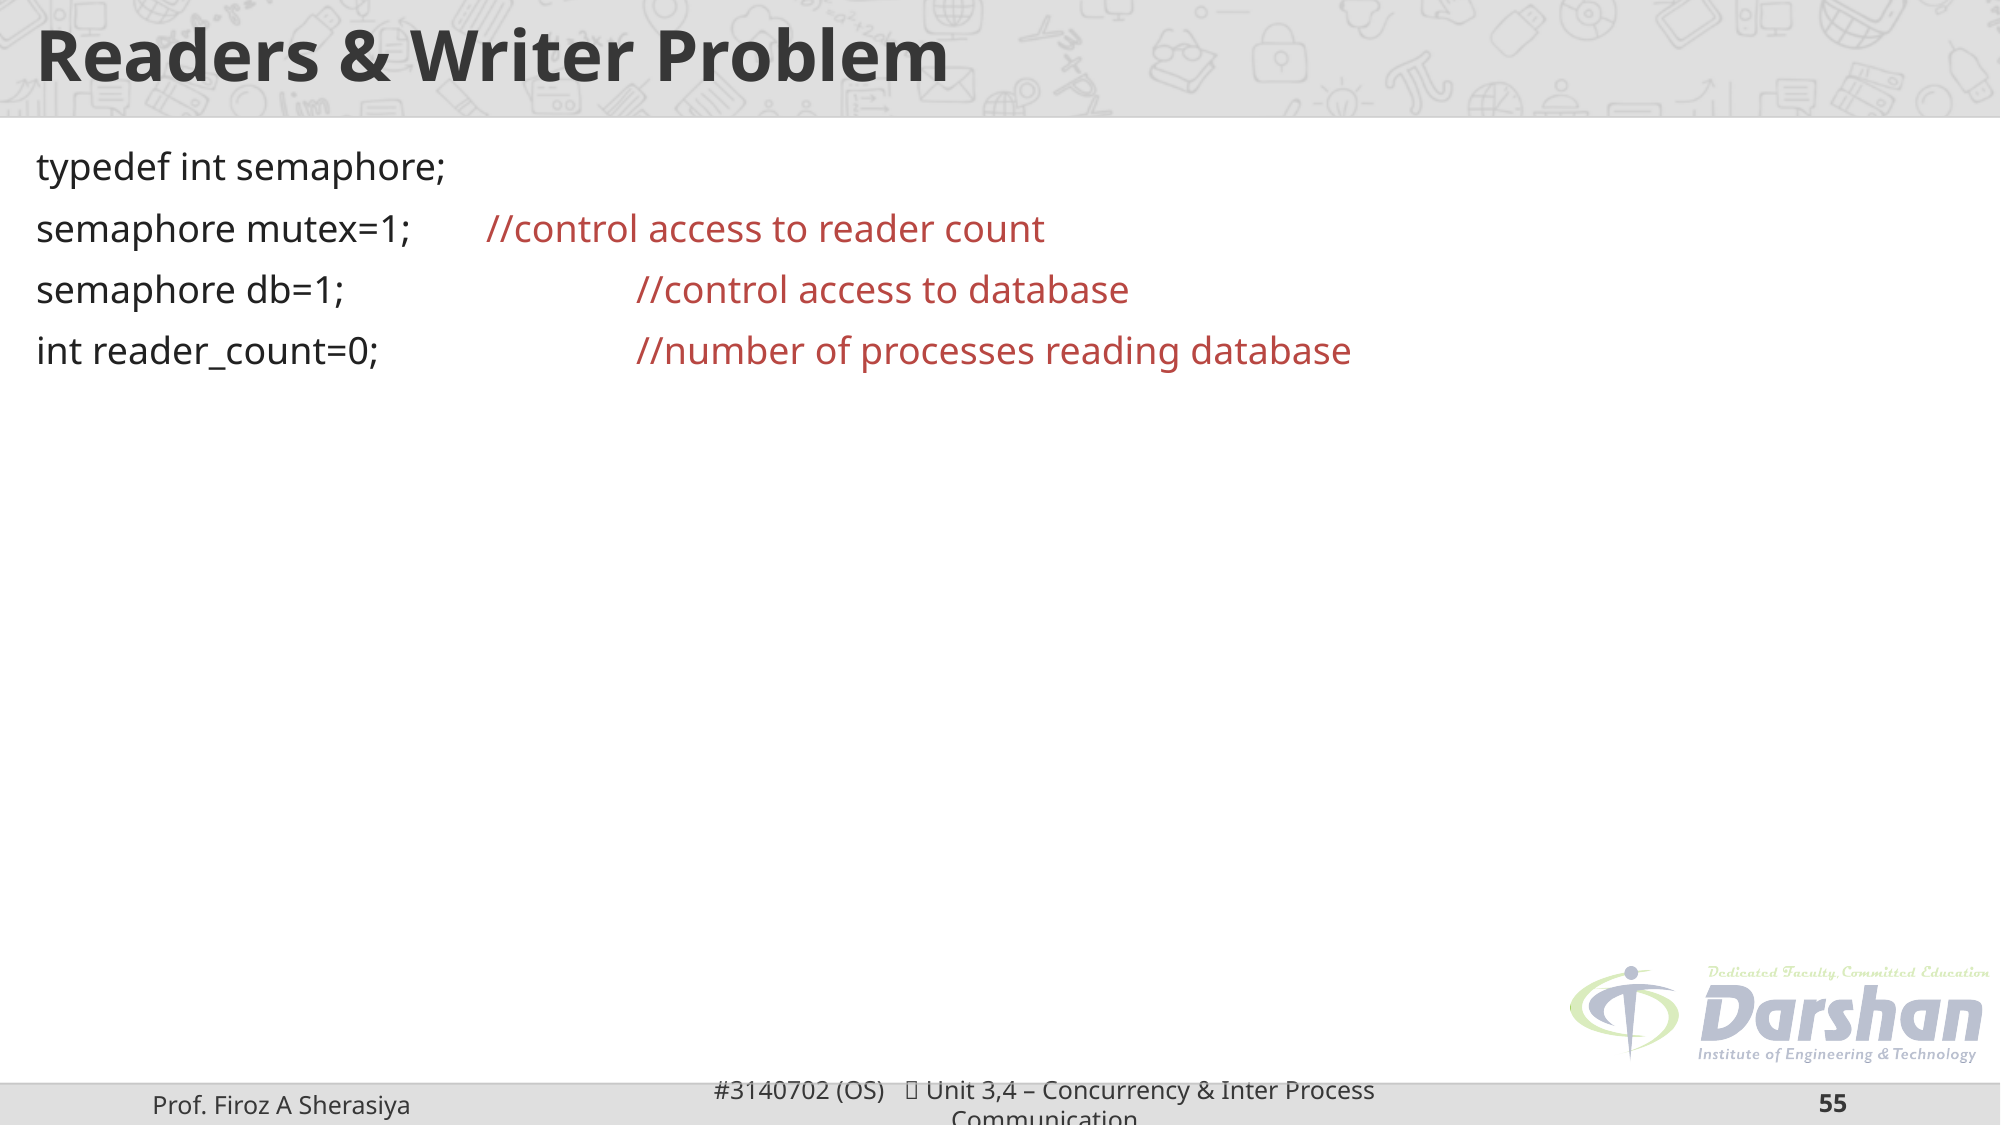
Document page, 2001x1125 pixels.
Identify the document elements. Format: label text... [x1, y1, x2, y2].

text_box typedef int semaphore; semaphore mutex=1; //control access to reader count semaphore db=1; //control access to database int reader_count=0; //number of processes reading database [21, 141, 1981, 1059]
text_box full [1570, 966, 1990, 1063]
title Readers & Writer Problem [0, 0, 2000, 117]
